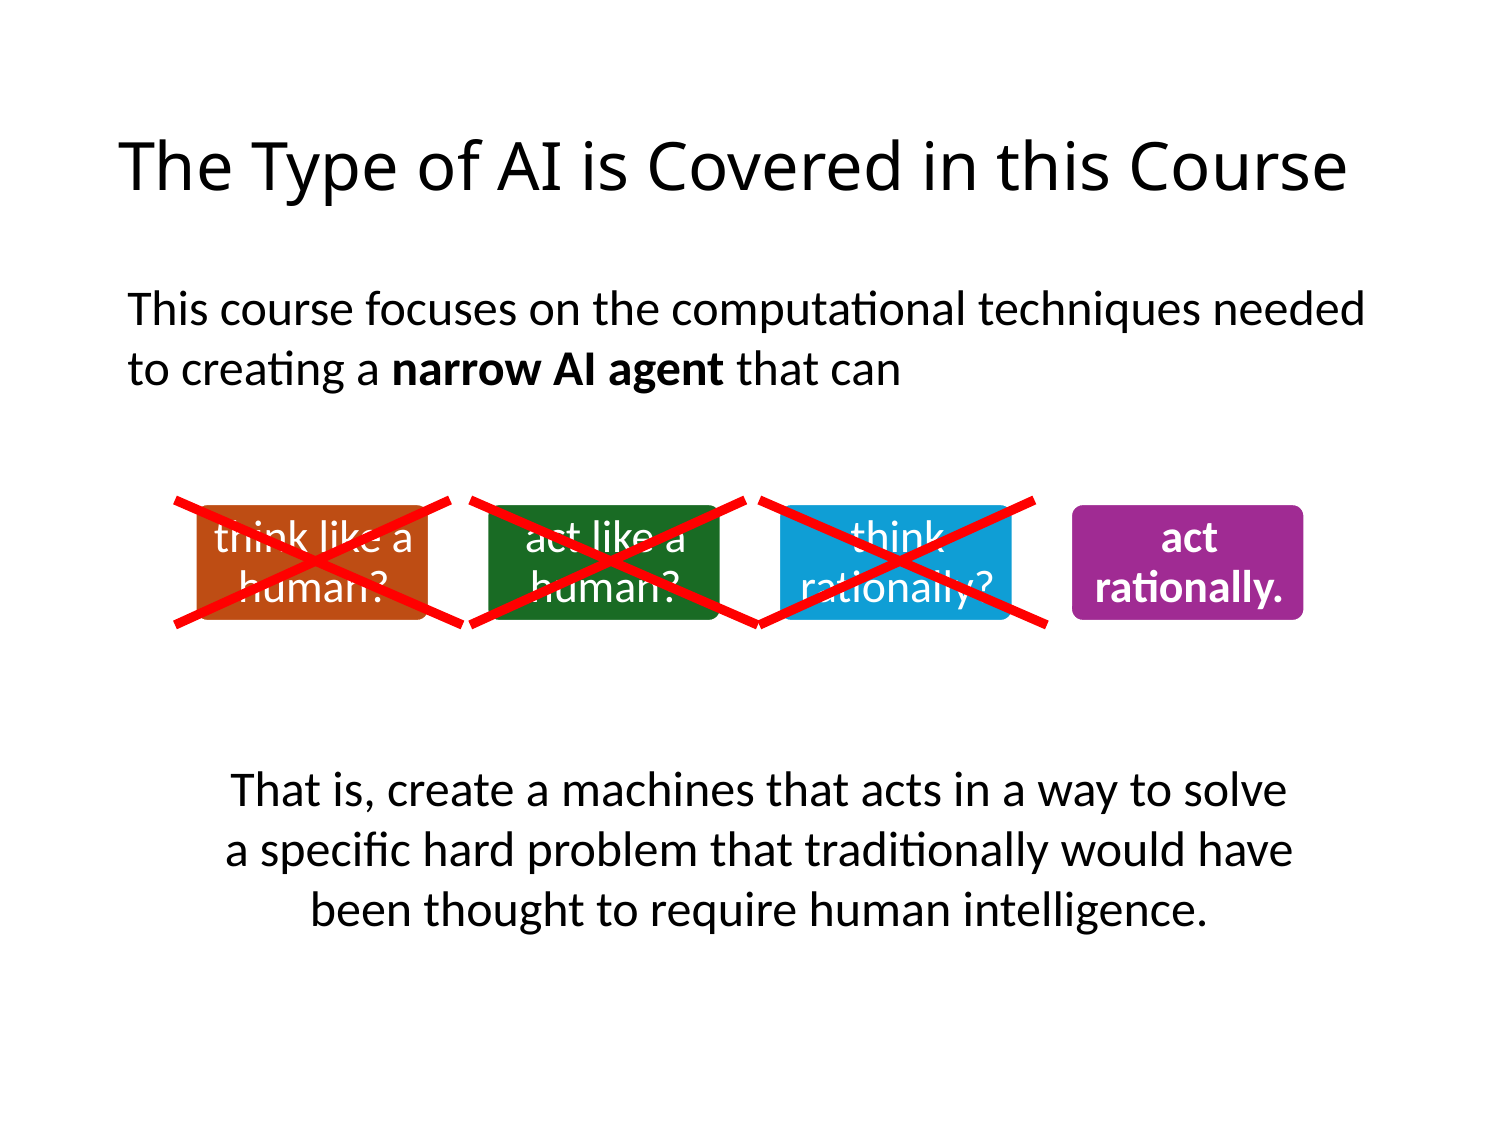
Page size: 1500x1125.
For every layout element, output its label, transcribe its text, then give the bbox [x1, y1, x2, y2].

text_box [174, 499, 463, 626]
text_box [470, 499, 758, 626]
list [195, 205, 1305, 920]
title The Type of AI is Covered in this Course [103, 59, 1397, 267]
text_box That is, create a machines that acts in a way to solve a specific hard problem that traditionally would have been thought to require human intelligence. [204, 749, 1314, 945]
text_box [759, 499, 1047, 626]
text_box This course focuses on the computational techniques needed to creating a narrow AI agent that can [1305, 267, 1407, 403]
text_box This course focuses on the computational techniques needed to creating a narrow AI agent that can [37, 267, 195, 403]
